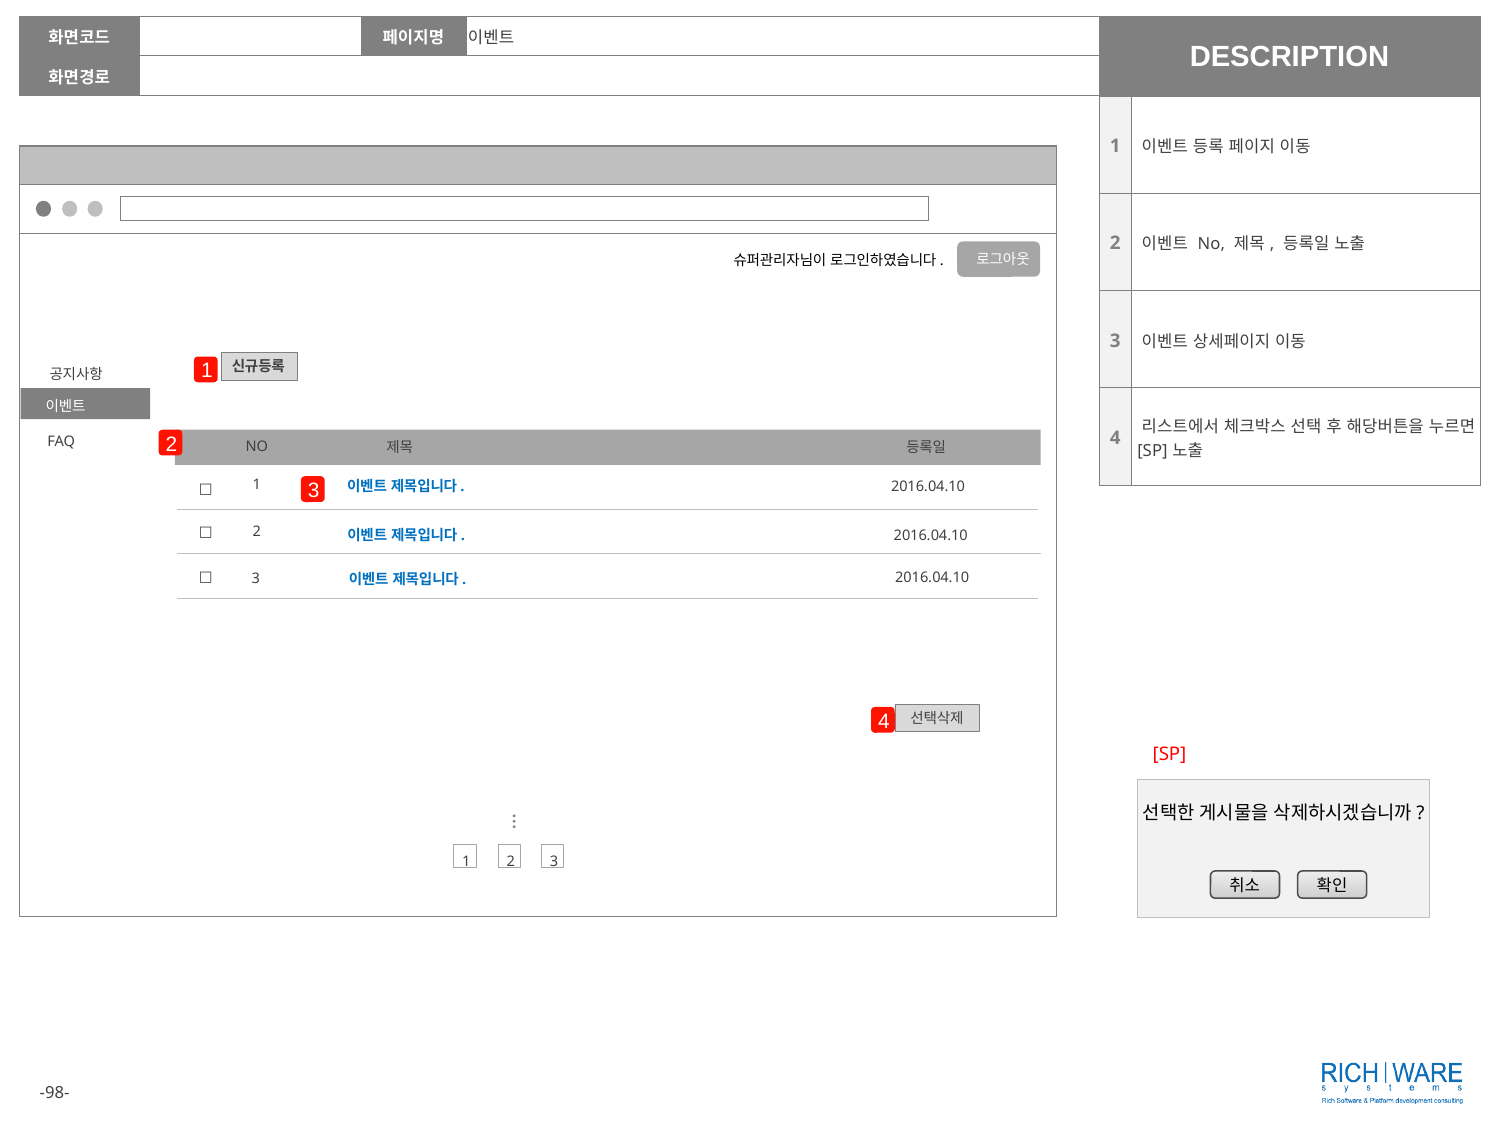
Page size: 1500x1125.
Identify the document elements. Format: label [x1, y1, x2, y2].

text_box [1127, 777, 1440, 919]
text_box [1137, 734, 1210, 772]
table_header [467, 17, 1099, 55]
table_cell [140, 56, 1099, 95]
picture [1320, 1060, 1464, 1105]
table_cell [1132, 291, 1480, 387]
table_cell [1100, 388, 1131, 485]
table_header [1100, 97, 1131, 193]
text_box [16, 1062, 93, 1123]
table_cell [1132, 194, 1480, 290]
table_header [20, 17, 139, 55]
table_cell [1132, 388, 1480, 485]
table_header [140, 17, 361, 55]
text_box [10, 145, 1057, 918]
table_cell [20, 56, 139, 95]
table_header [362, 17, 466, 55]
table_header [1100, 17, 1480, 95]
table_cell [1100, 291, 1131, 387]
table_header [1132, 97, 1480, 193]
table_cell [1100, 194, 1131, 290]
